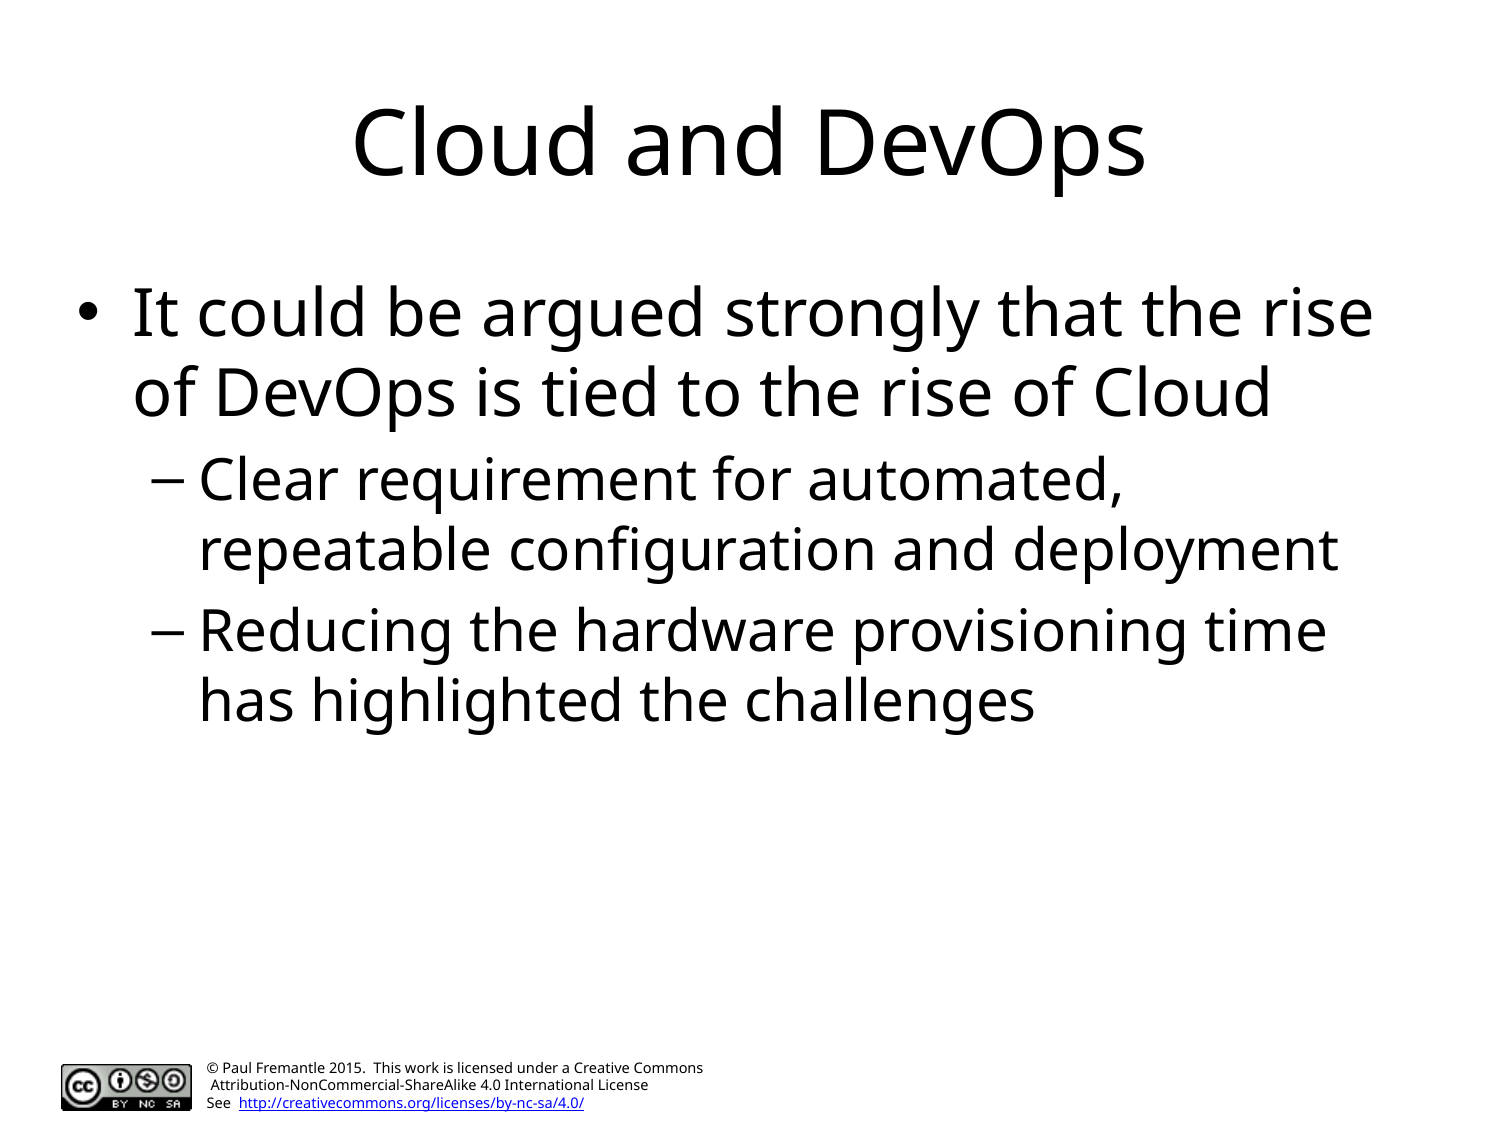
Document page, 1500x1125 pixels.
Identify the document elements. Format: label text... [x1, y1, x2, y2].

picture [61, 1064, 192, 1111]
list It could be argued strongly that the rise of DevOps is tied to the rise of Cloud Clear requirement for automated, repeatable configuration and deployment Reducing the hardware provisioning time has highlighted the challenges [61, 262, 1412, 1005]
title Cloud and DevOps [75, 45, 1425, 233]
